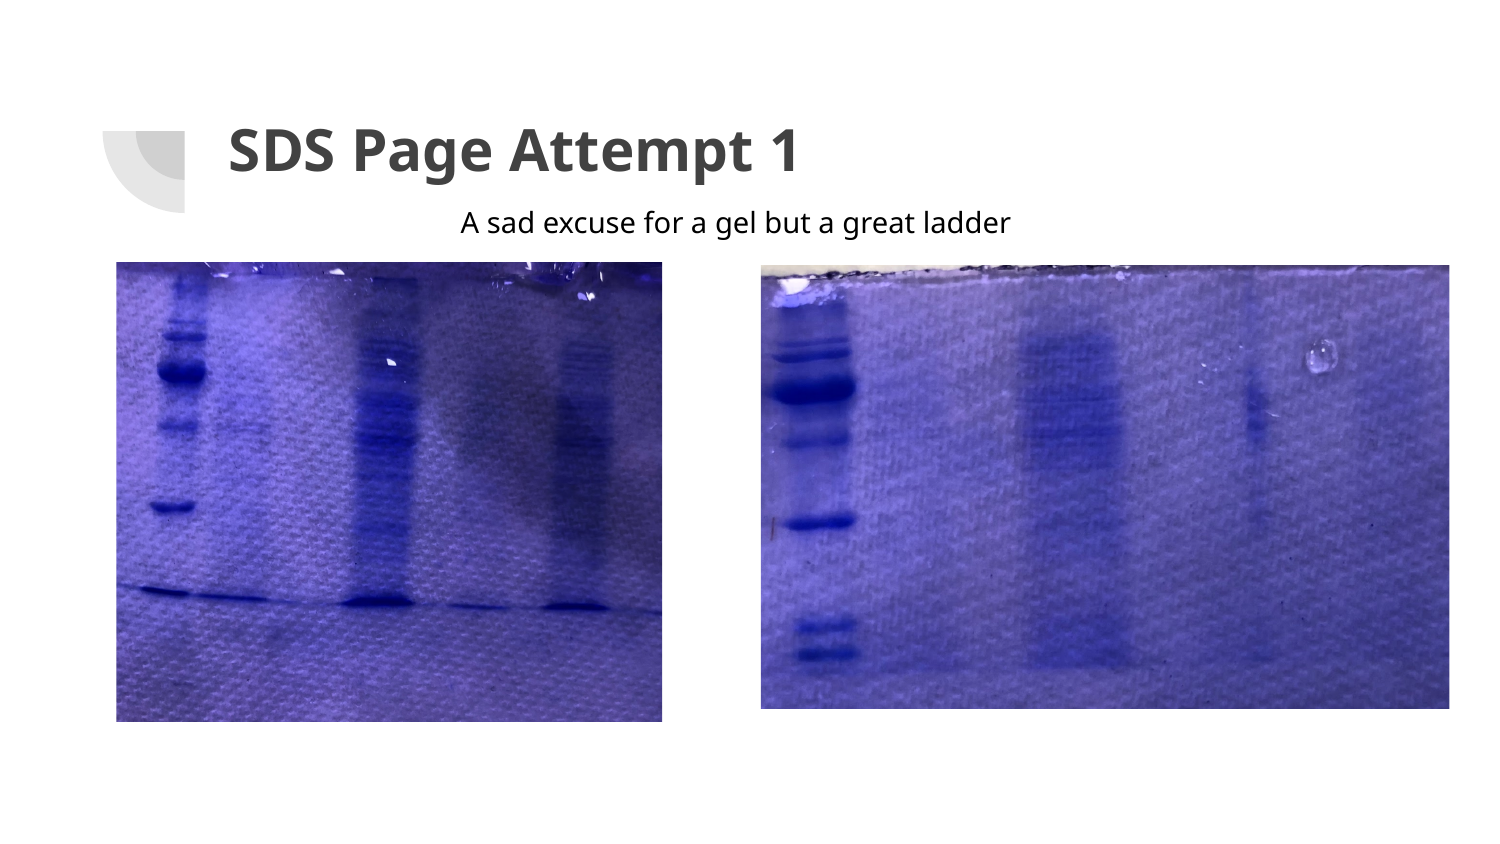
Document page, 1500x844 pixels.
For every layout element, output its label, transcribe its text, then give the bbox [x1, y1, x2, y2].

picture [760, 265, 1450, 709]
picture [116, 261, 663, 722]
title SDS Page Attempt 1 [213, 98, 1368, 263]
text_box A sad excuse for a gel but a great ladder [445, 189, 1029, 254]
